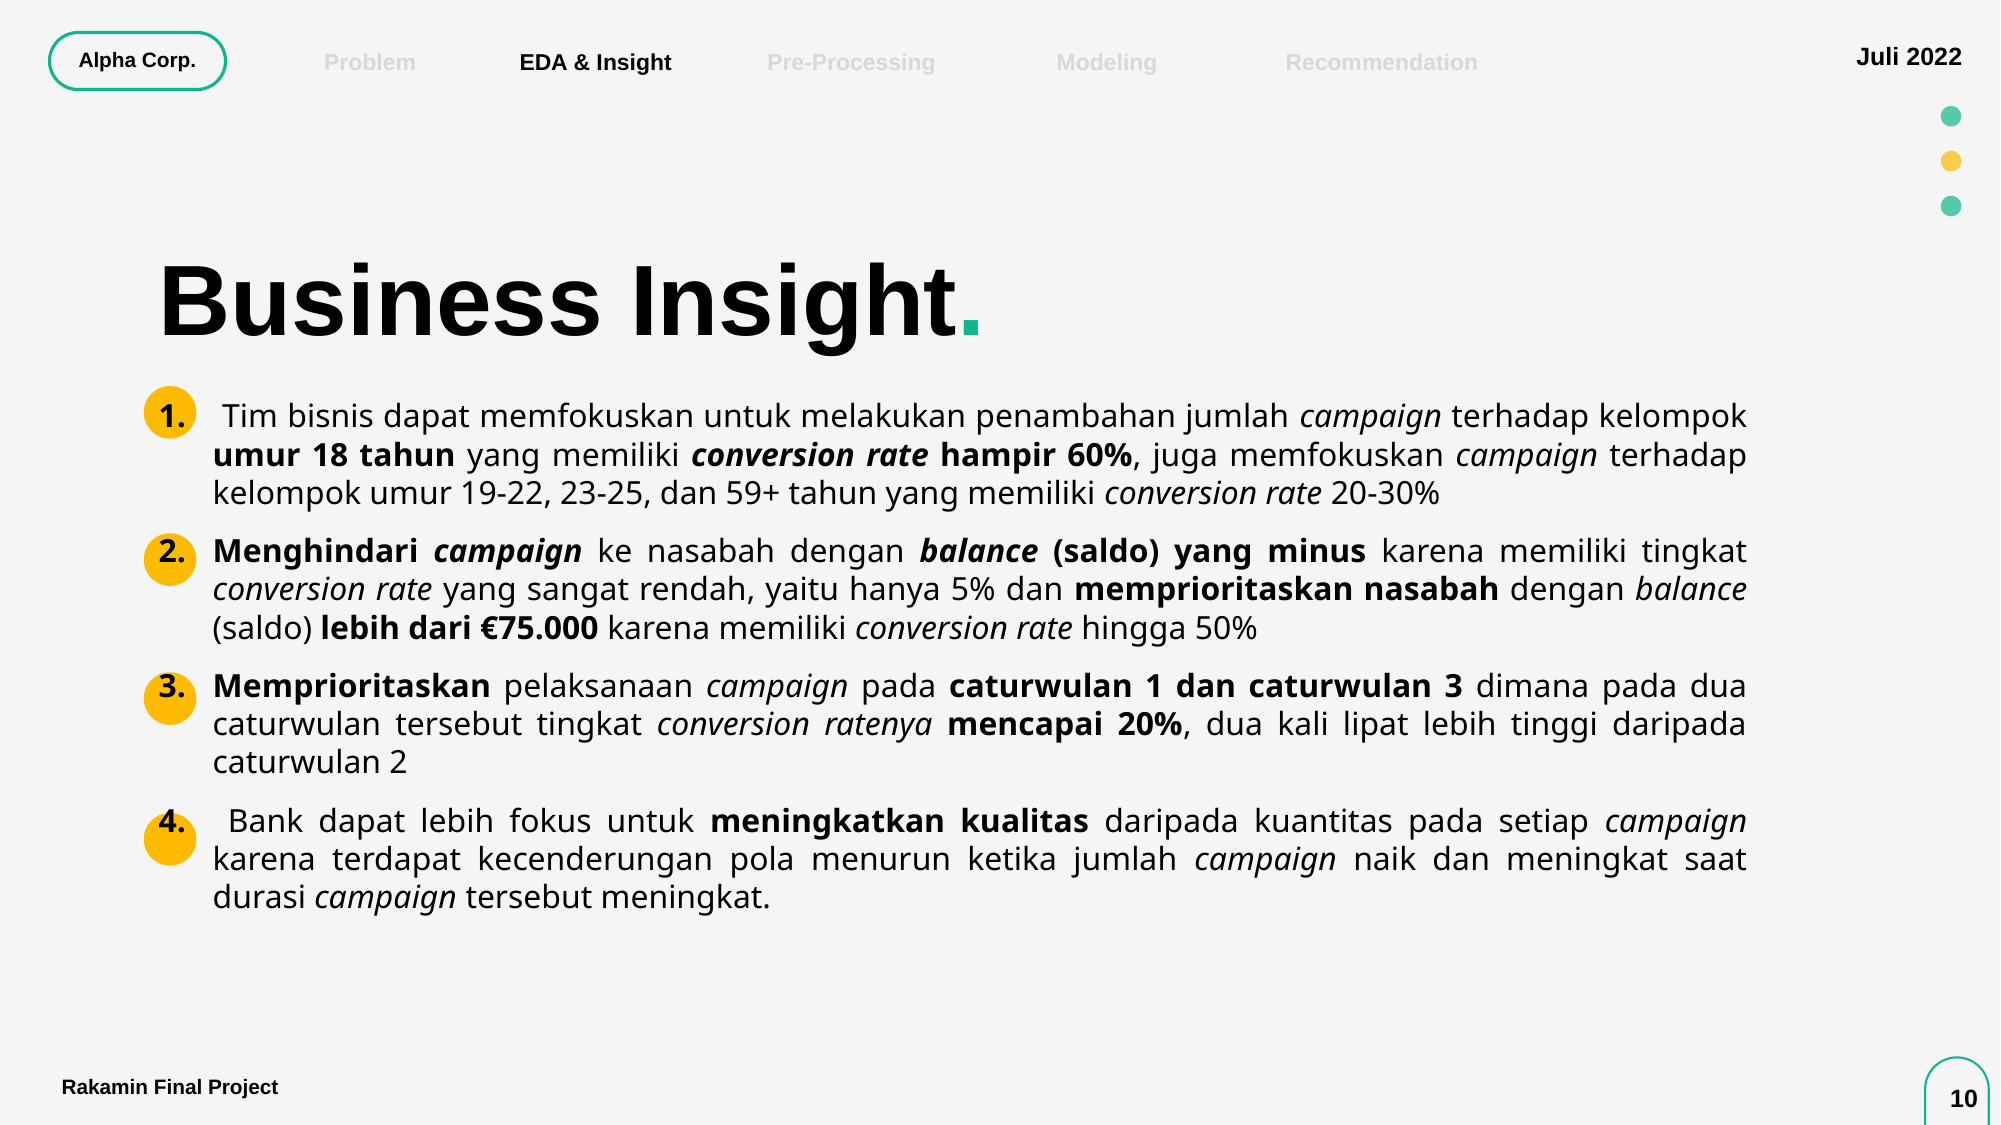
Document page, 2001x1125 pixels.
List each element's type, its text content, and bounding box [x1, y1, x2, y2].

slide_number ‹#› [1888, 1073, 1994, 1122]
title Business Insight. [143, 231, 1119, 365]
list Tim bisnis dapat memfokuskan untuk melakukan penambahan jumlah campaign terhadap kelompok umur 18 tahun yang memiliki conversion rate hampir 60%, juga memfokuskan campaign terhadap kelompok umur 19-22, 23-25, dan 59+ tahun yang memiliki conversion rate 20-30% Menghindari campaign ke nasabah dengan balance (saldo) yang minus karena memiliki tingkat conversion rate yang sangat rendah, yaitu hanya 5% dan memprioritaskan nasabah dengan balance (saldo) lebih dari €75.000 karena memiliki conversion rate hingga 50% Memprioritaskan pelaksanaan campaign pada caturwulan 1 dan caturwulan 3 dimana pada dua caturwulan tersebut tingkat conversion ratenya mencapai 20%, dua kali lipat lebih tinggi daripada caturwulan 2 Bank dapat lebih fokus untuk meningkatkan kualitas daripada kuantitas pada setiap campaign karena terdapat kecenderungan pola menurun ketika jumlah campaign naik dan meningkat saat durasi campaign tersebut meningkat. [143, 388, 1763, 950]
